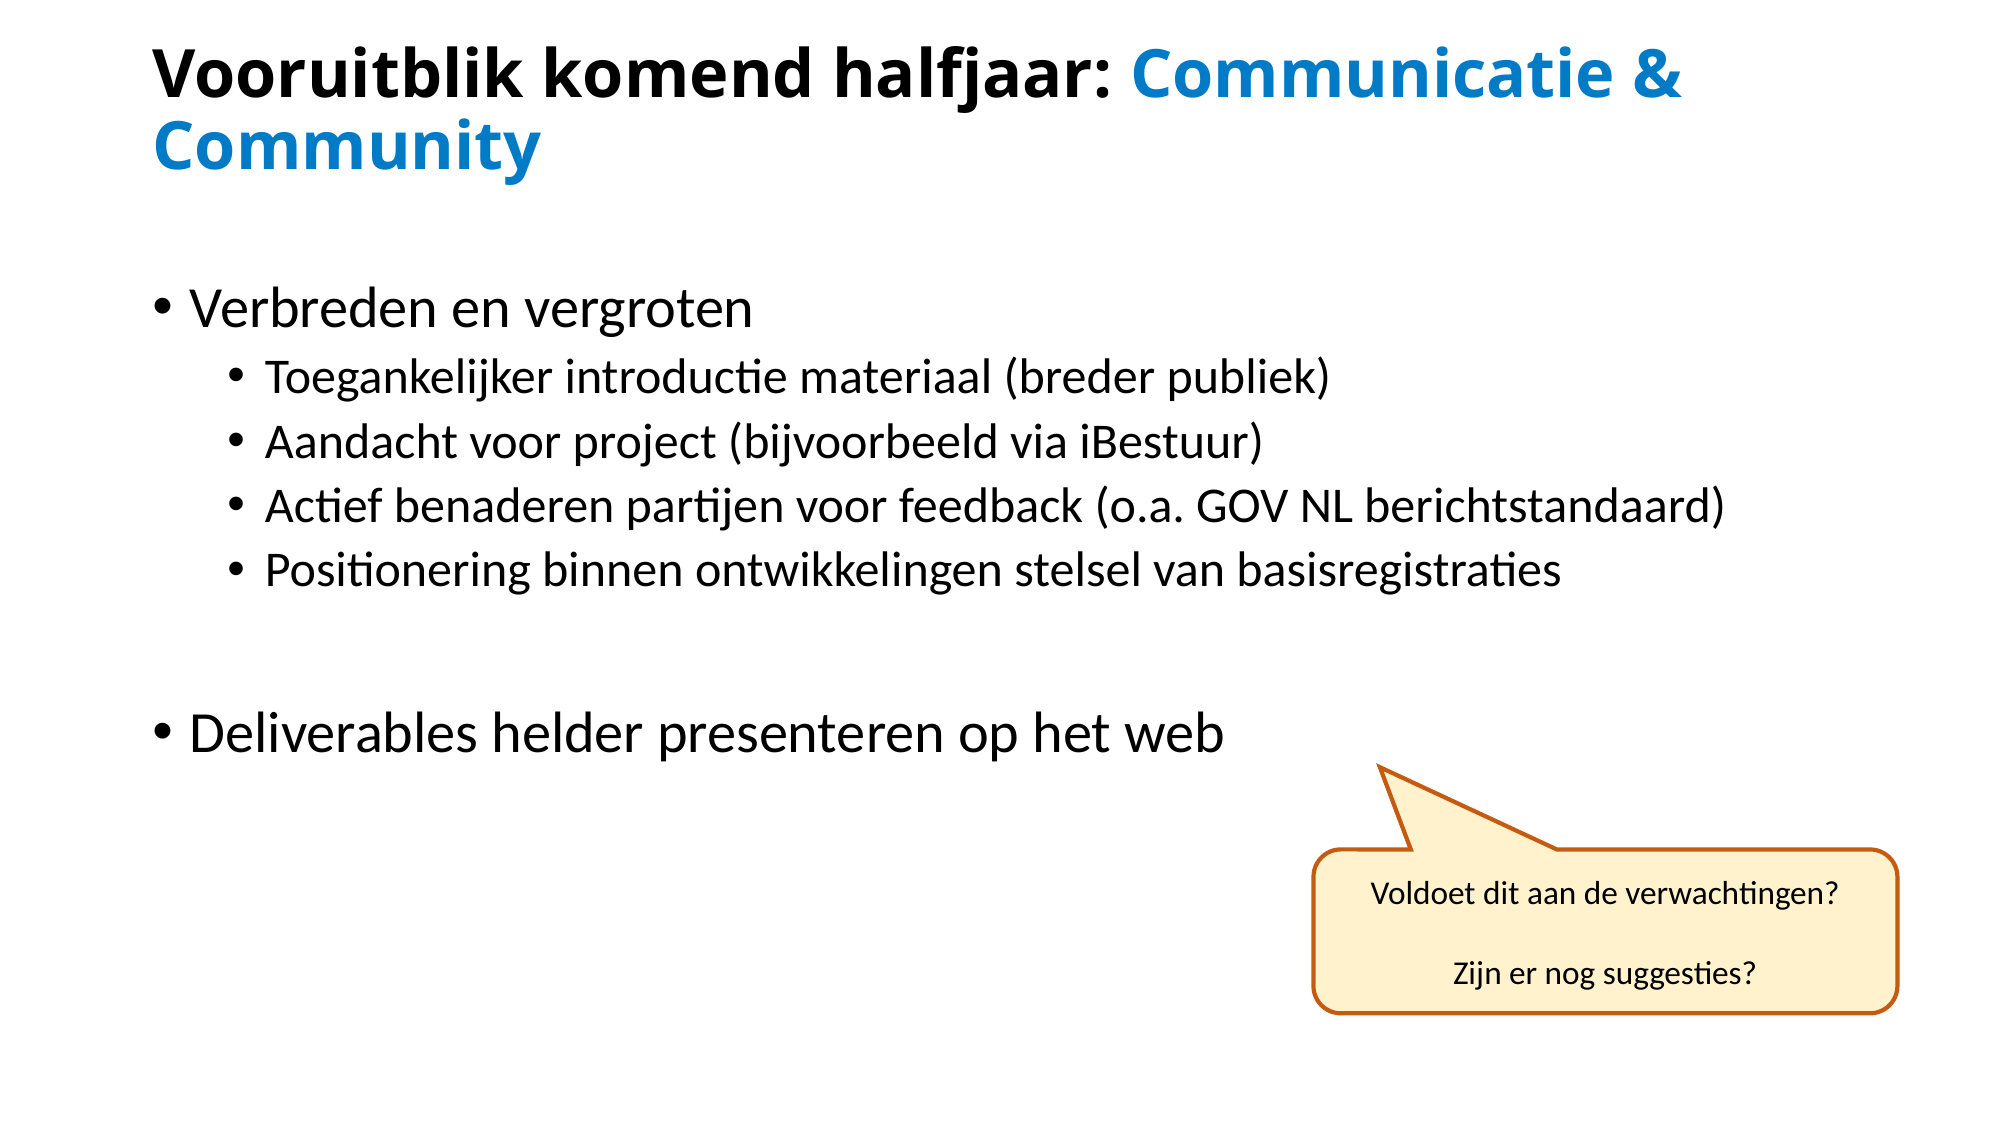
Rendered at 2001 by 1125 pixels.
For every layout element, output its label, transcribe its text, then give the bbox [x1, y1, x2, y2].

title Vooruitblik komend halfjaar: Communicatie & Community [137, 59, 1863, 164]
text_box Voldoet dit aan de verwachtingen? Zijn er nog suggesties? [1312, 766, 1898, 1014]
list Verbreden en vergroten Toegankelijker introductie materiaal (breder publiek) Aandacht voor project (bijvoorbeeld via iBestuur) Actief benaderen partijen voor feedback (o.a. GOV NL berichtstandaard) Positionering binnen ontwikkelingen stelsel van basisregistraties Deliverables helder presenteren op het web [137, 178, 1863, 1014]
